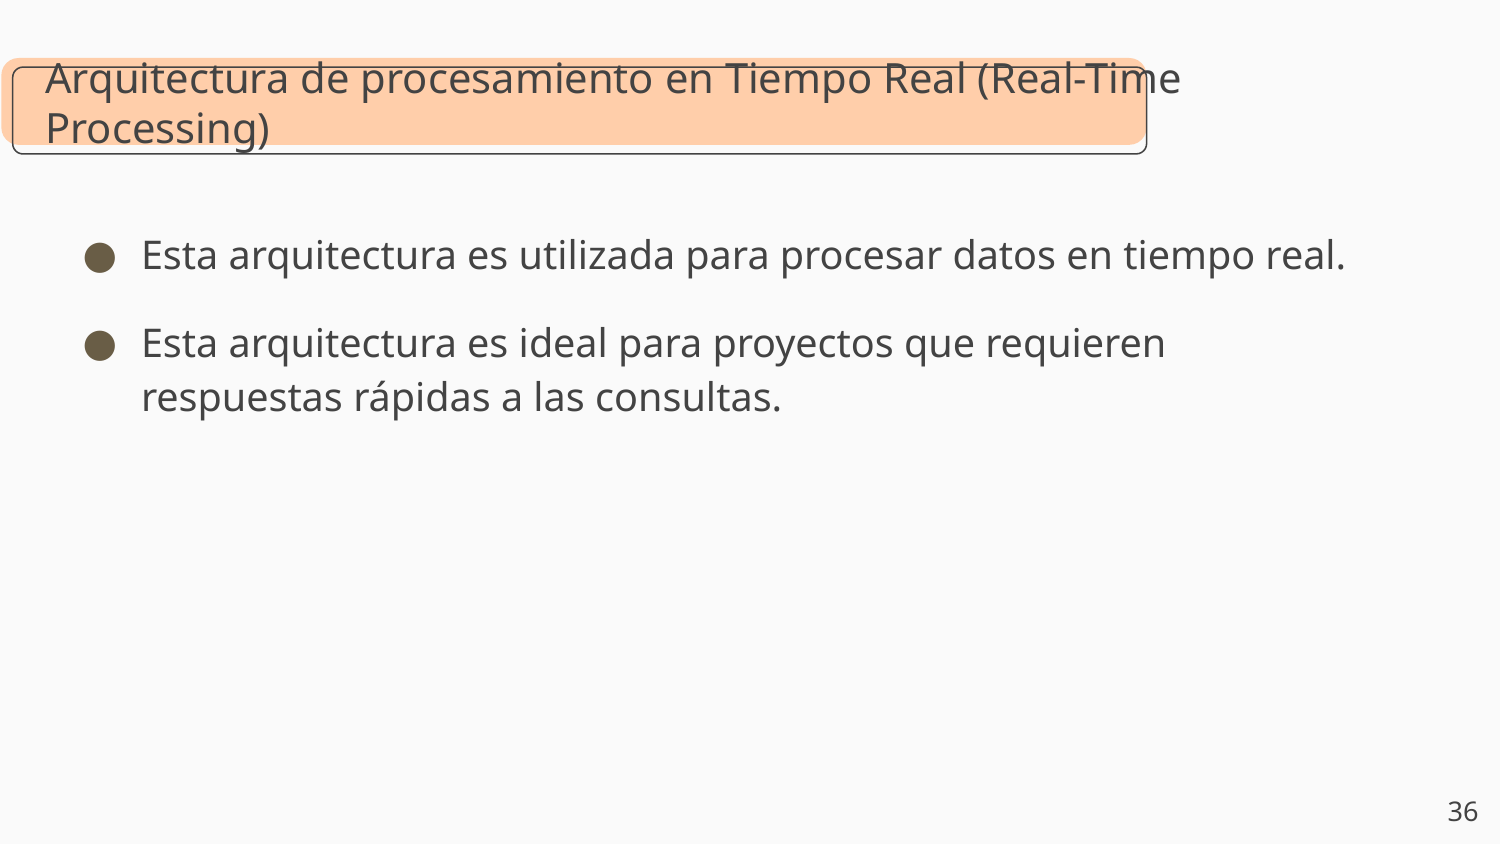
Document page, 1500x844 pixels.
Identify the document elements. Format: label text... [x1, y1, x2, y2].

list Esta arquitectura es utilizada para procesar datos en tiempo real. Esta arquitectura es ideal para proyectos que requieren respuestas rápidas a las consultas. [51, 207, 1383, 811]
slide_number ‹#› [1403, 779, 1494, 844]
title Arquitectura de procesamiento en Tiempo Real (Real-Time Processing) [30, 62, 1250, 142]
